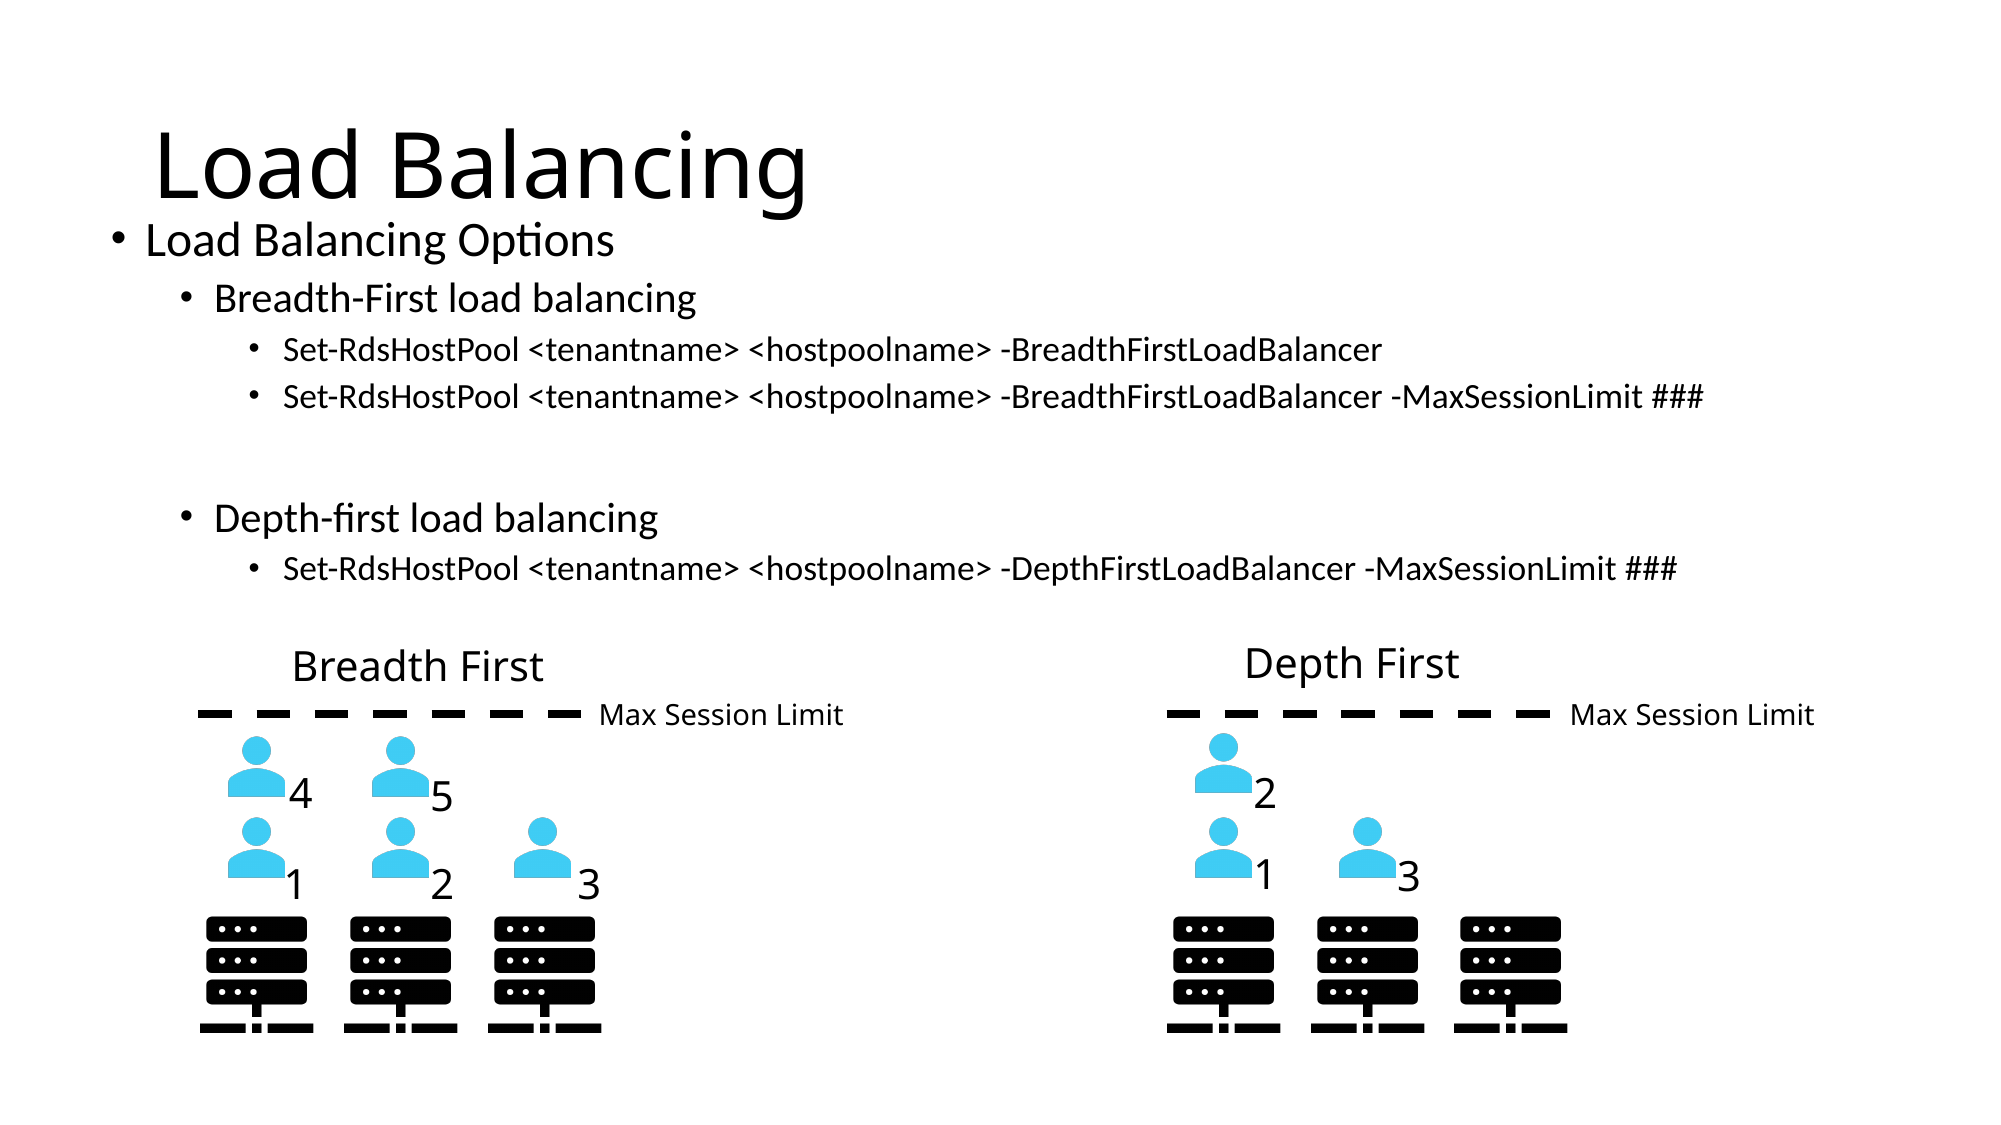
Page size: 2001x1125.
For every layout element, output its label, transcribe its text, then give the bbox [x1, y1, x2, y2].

text_box Depth First [1244, 637, 1461, 688]
text_box Max Session Limit [598, 696, 844, 732]
picture [181, 899, 620, 1050]
text_box Breadth First [291, 639, 545, 690]
text_box 3 [1397, 849, 1422, 899]
picture [358, 724, 443, 890]
text_box 3 [577, 857, 602, 899]
text_box 2 [430, 857, 455, 899]
picture [214, 724, 299, 890]
picture [1325, 805, 1410, 890]
text_box 4 [299, 766, 313, 817]
text_box Max Session Limit [1569, 696, 1815, 732]
list Load Balancing Options Breadth-First load balancing Set-RdsHostPool <tenantname> <hostpoolname> -BreadthFirstLoadBalancer Set-RdsHostPool <tenantname> <hostpoolname> -BreadthFirstLoadBalancer -MaxSessionLimit ### Depth-first load balancing Set-RdsHostPool <tenantname> <hostpoolname> -DepthFirstLoadBalancer -MaxSessionLimit ### [95, 206, 1904, 605]
picture [500, 805, 585, 890]
picture [1181, 721, 1266, 890]
text_box 5 [443, 769, 455, 821]
text_box 1 [1253, 847, 1278, 898]
text_box 2 [1266, 767, 1278, 818]
text_box 1 [283, 857, 308, 899]
picture [1148, 899, 1586, 1050]
title Load Balancing [137, 59, 1863, 206]
